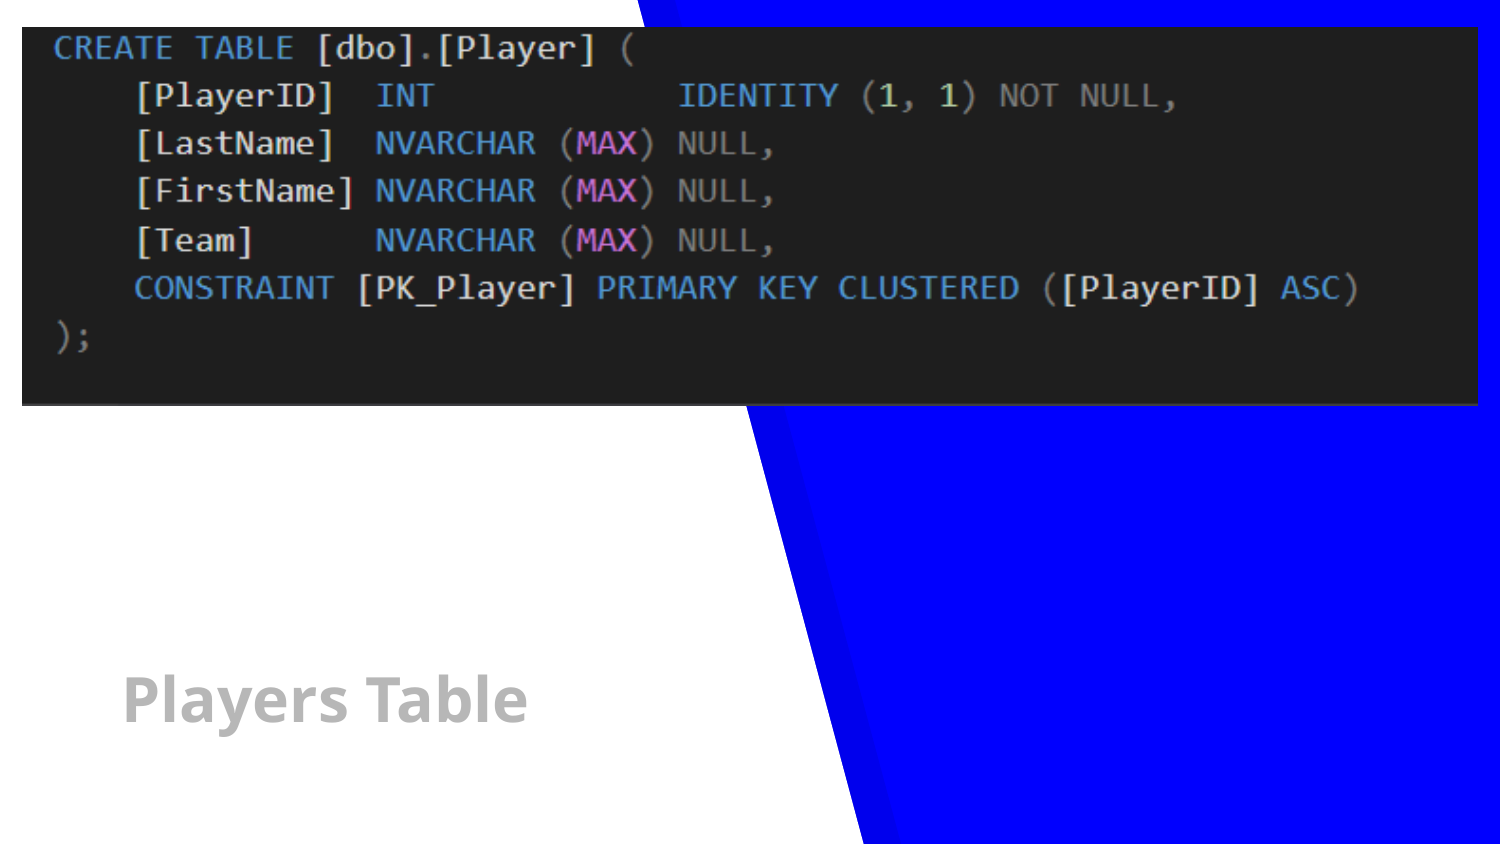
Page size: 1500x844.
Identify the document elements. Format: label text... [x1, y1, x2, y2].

picture [21, 27, 1478, 406]
title Players Table [106, 415, 685, 751]
